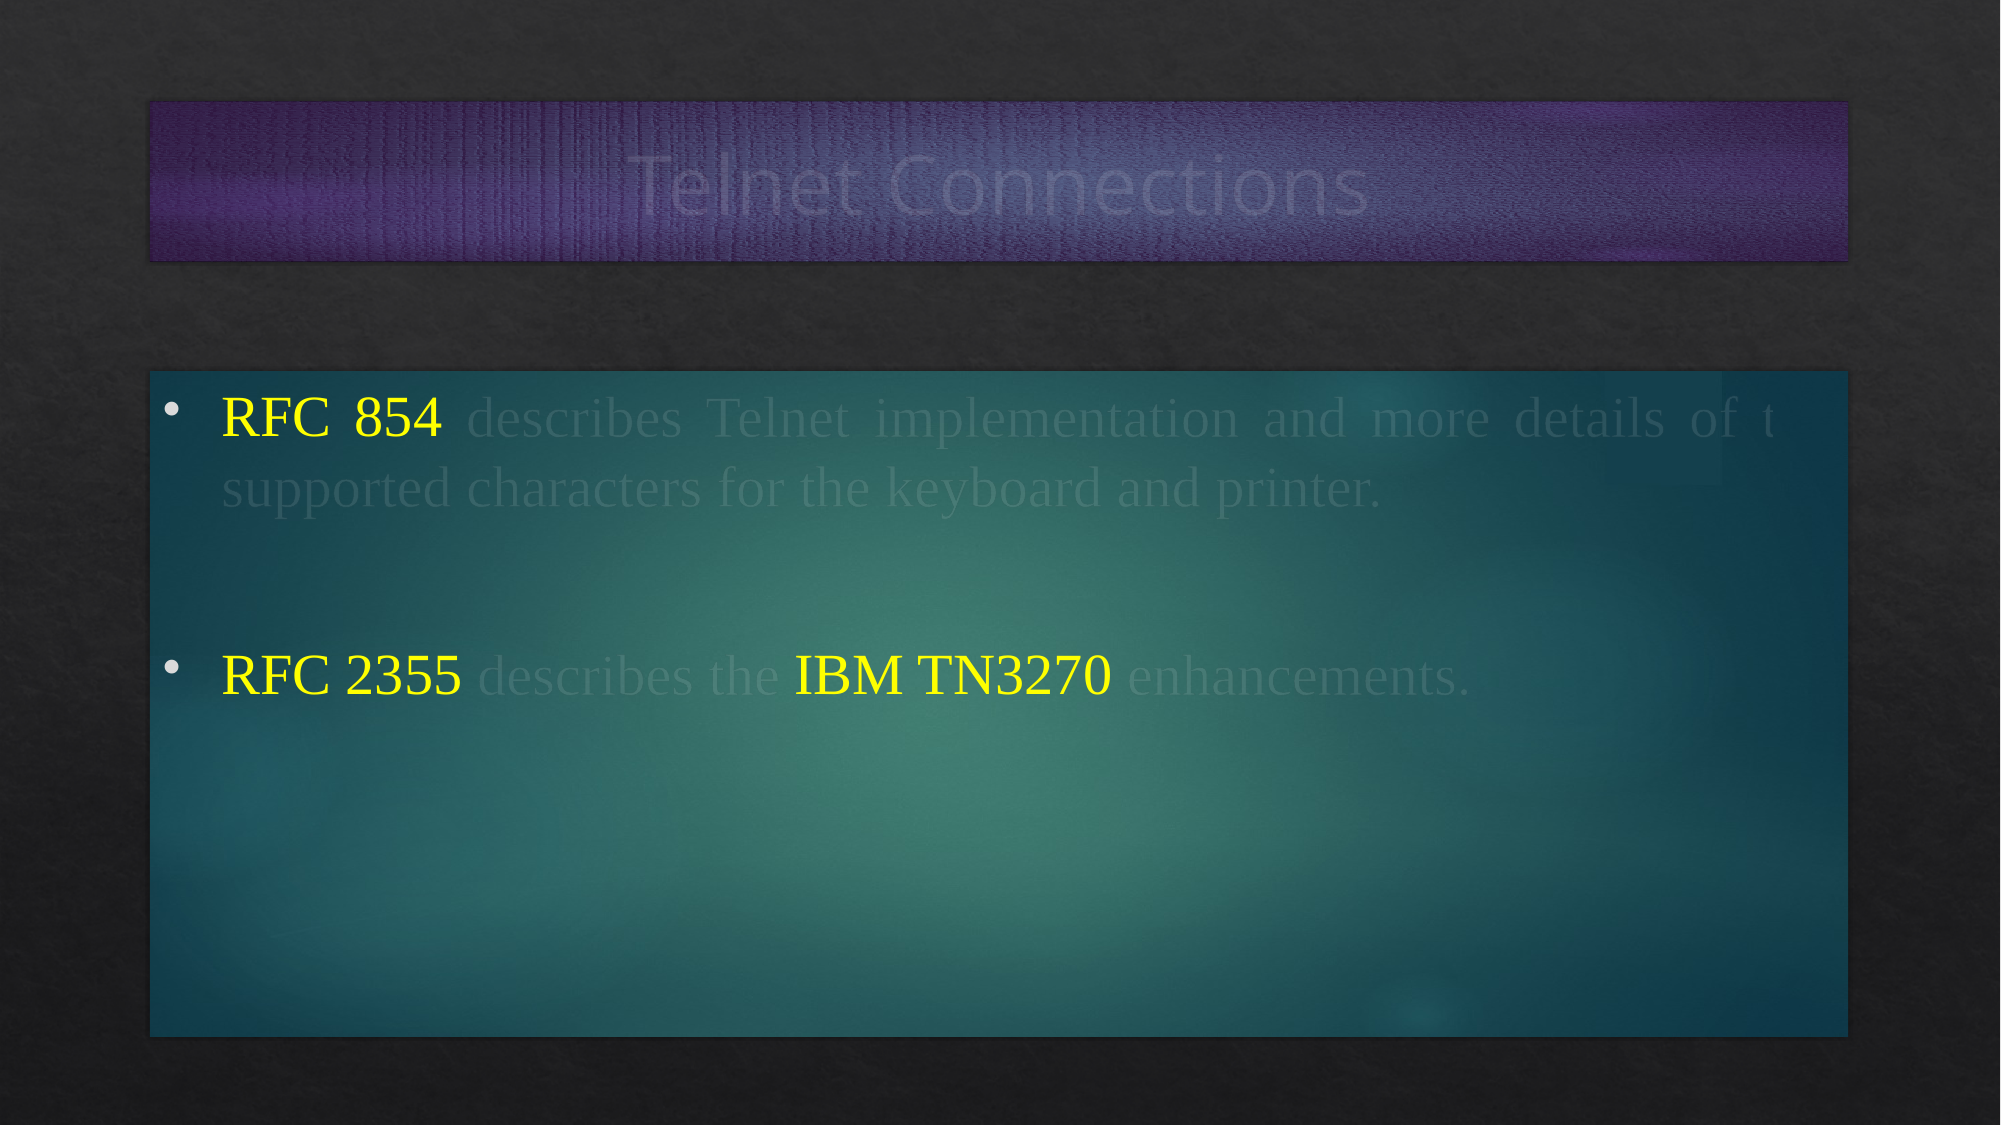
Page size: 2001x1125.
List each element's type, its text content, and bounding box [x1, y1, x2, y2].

title Telnet Connections [149, 101, 1850, 262]
list RFC 854 describes Telnet implementation and more details of the supported characters for the keyboard and printer. RFC 2355 describes the IBM TN3270 enhancements. [149, 370, 1849, 1038]
